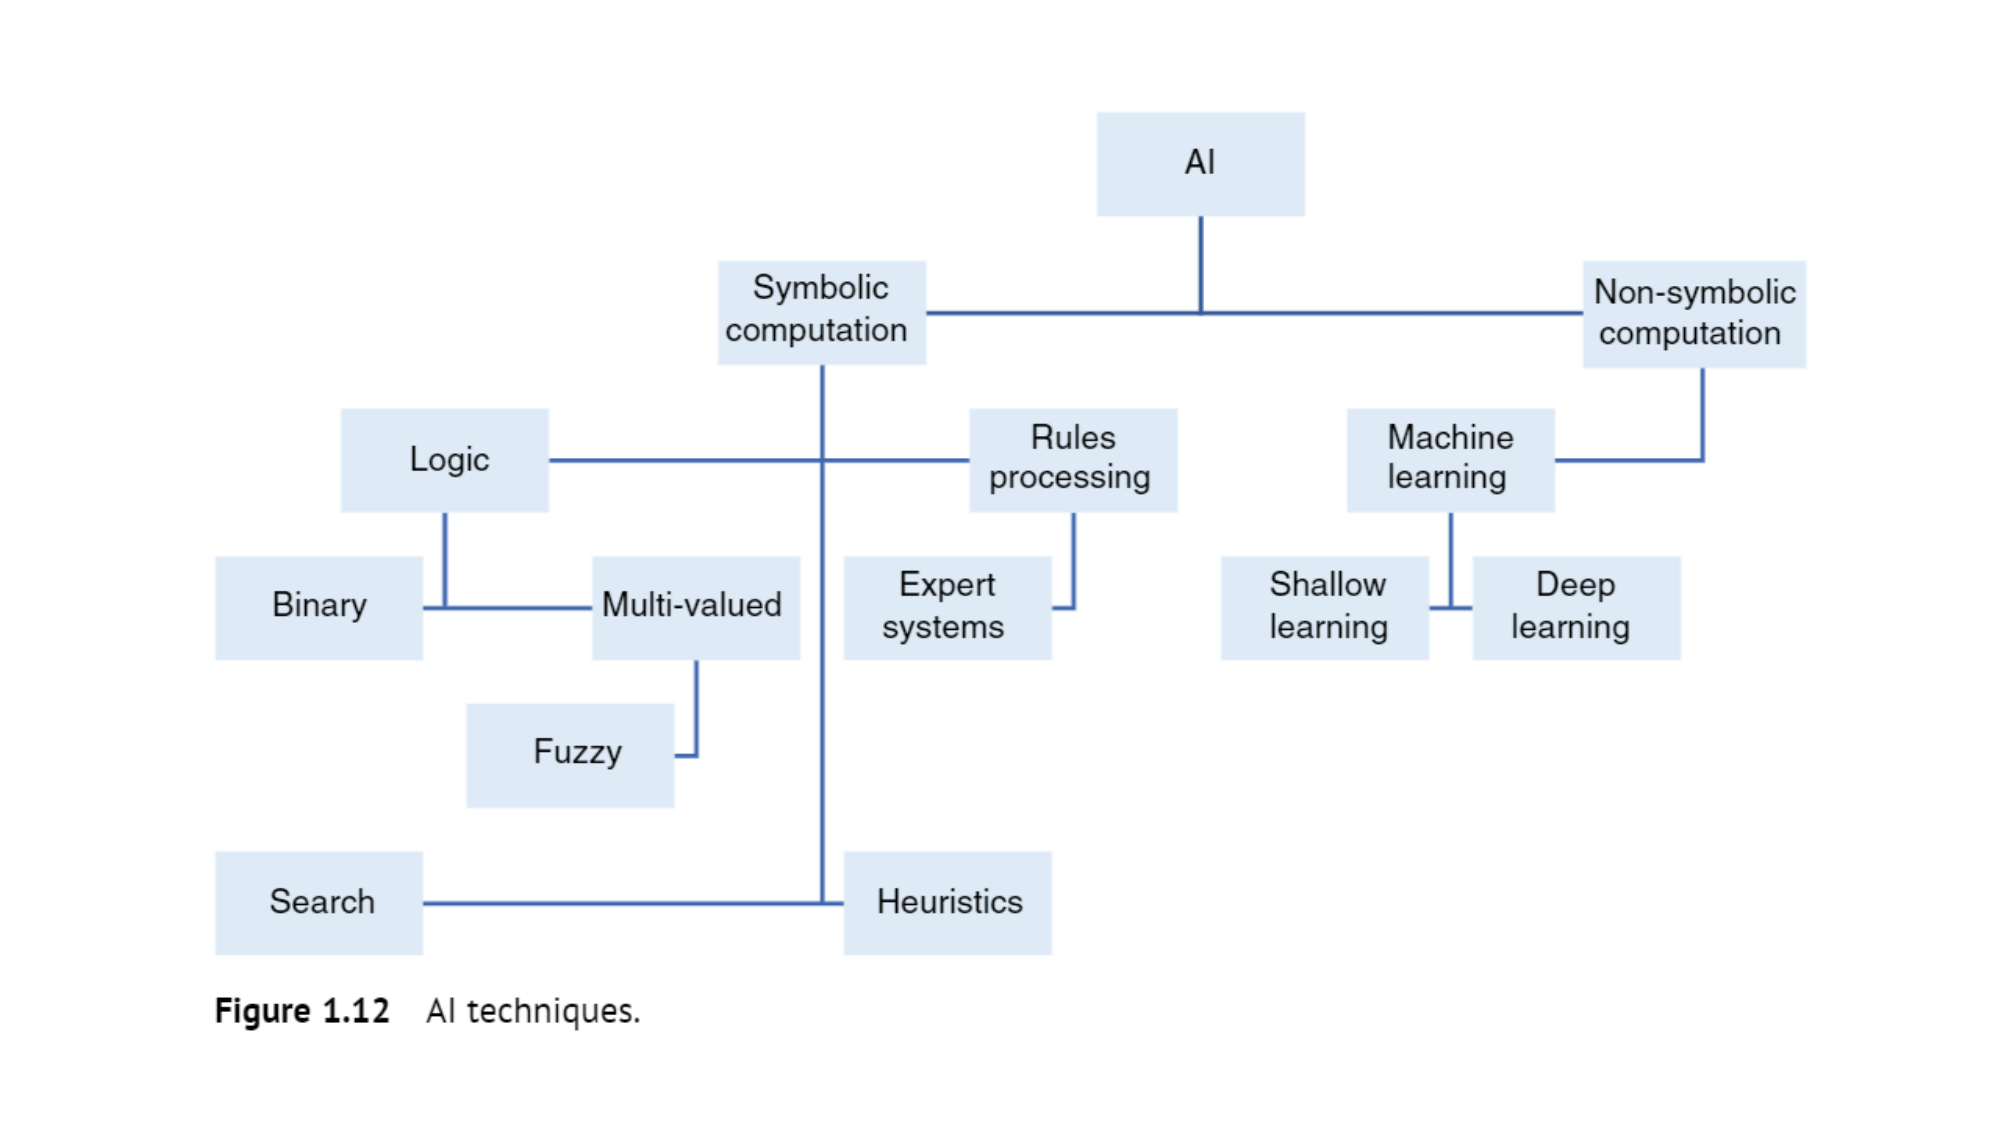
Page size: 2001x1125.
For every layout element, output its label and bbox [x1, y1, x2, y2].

picture [133, 74, 1867, 1051]
